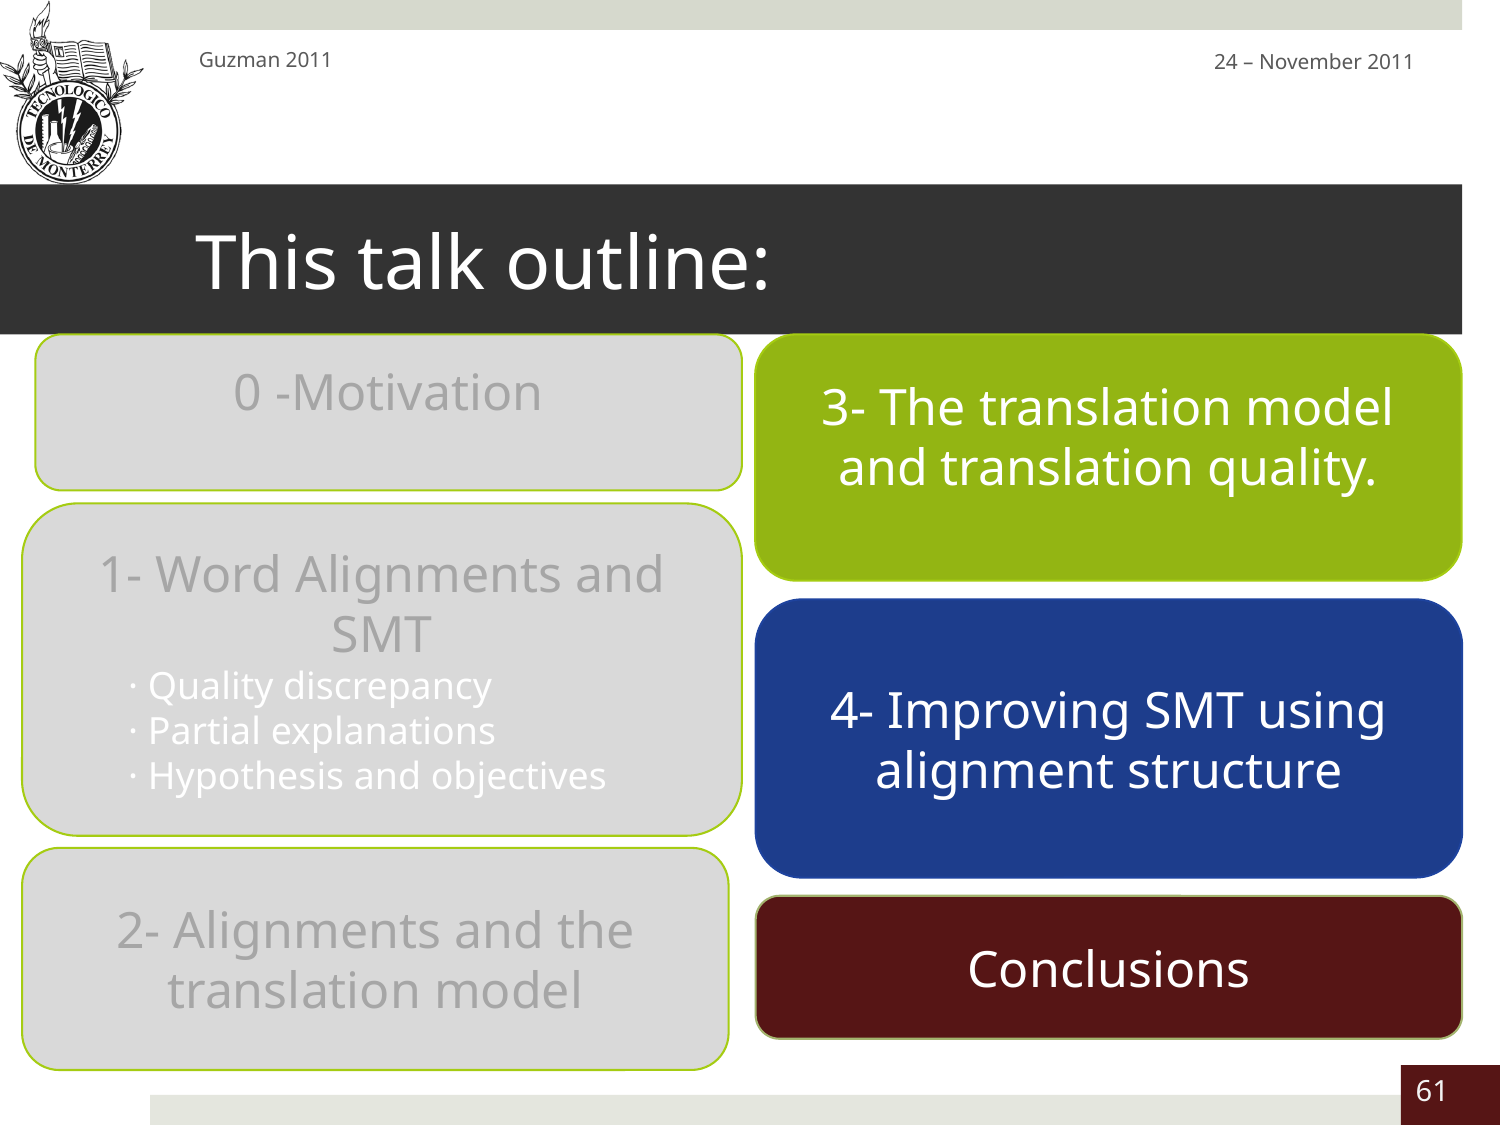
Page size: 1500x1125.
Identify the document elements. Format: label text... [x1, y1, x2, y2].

title This talk outline: [0, 184, 1463, 335]
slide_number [1079, 30, 1430, 91]
text_box Conclusions [754, 894, 1464, 1040]
text_box 3- The translation model and translation quality. [754, 333, 1463, 582]
text_box 1- Word Alignments and SMT · Quality discrepancy · Partial explanations · Hypothesis and objectives [20, 502, 743, 837]
text_box 0 -Motivation [34, 333, 743, 492]
footer Guzman 2011 [183, 30, 659, 91]
text_box 2- Alignments and the translation model [21, 846, 730, 1072]
text_box 4- Improving SMT using alignment structure [754, 598, 1464, 879]
picture [0, 0, 145, 184]
